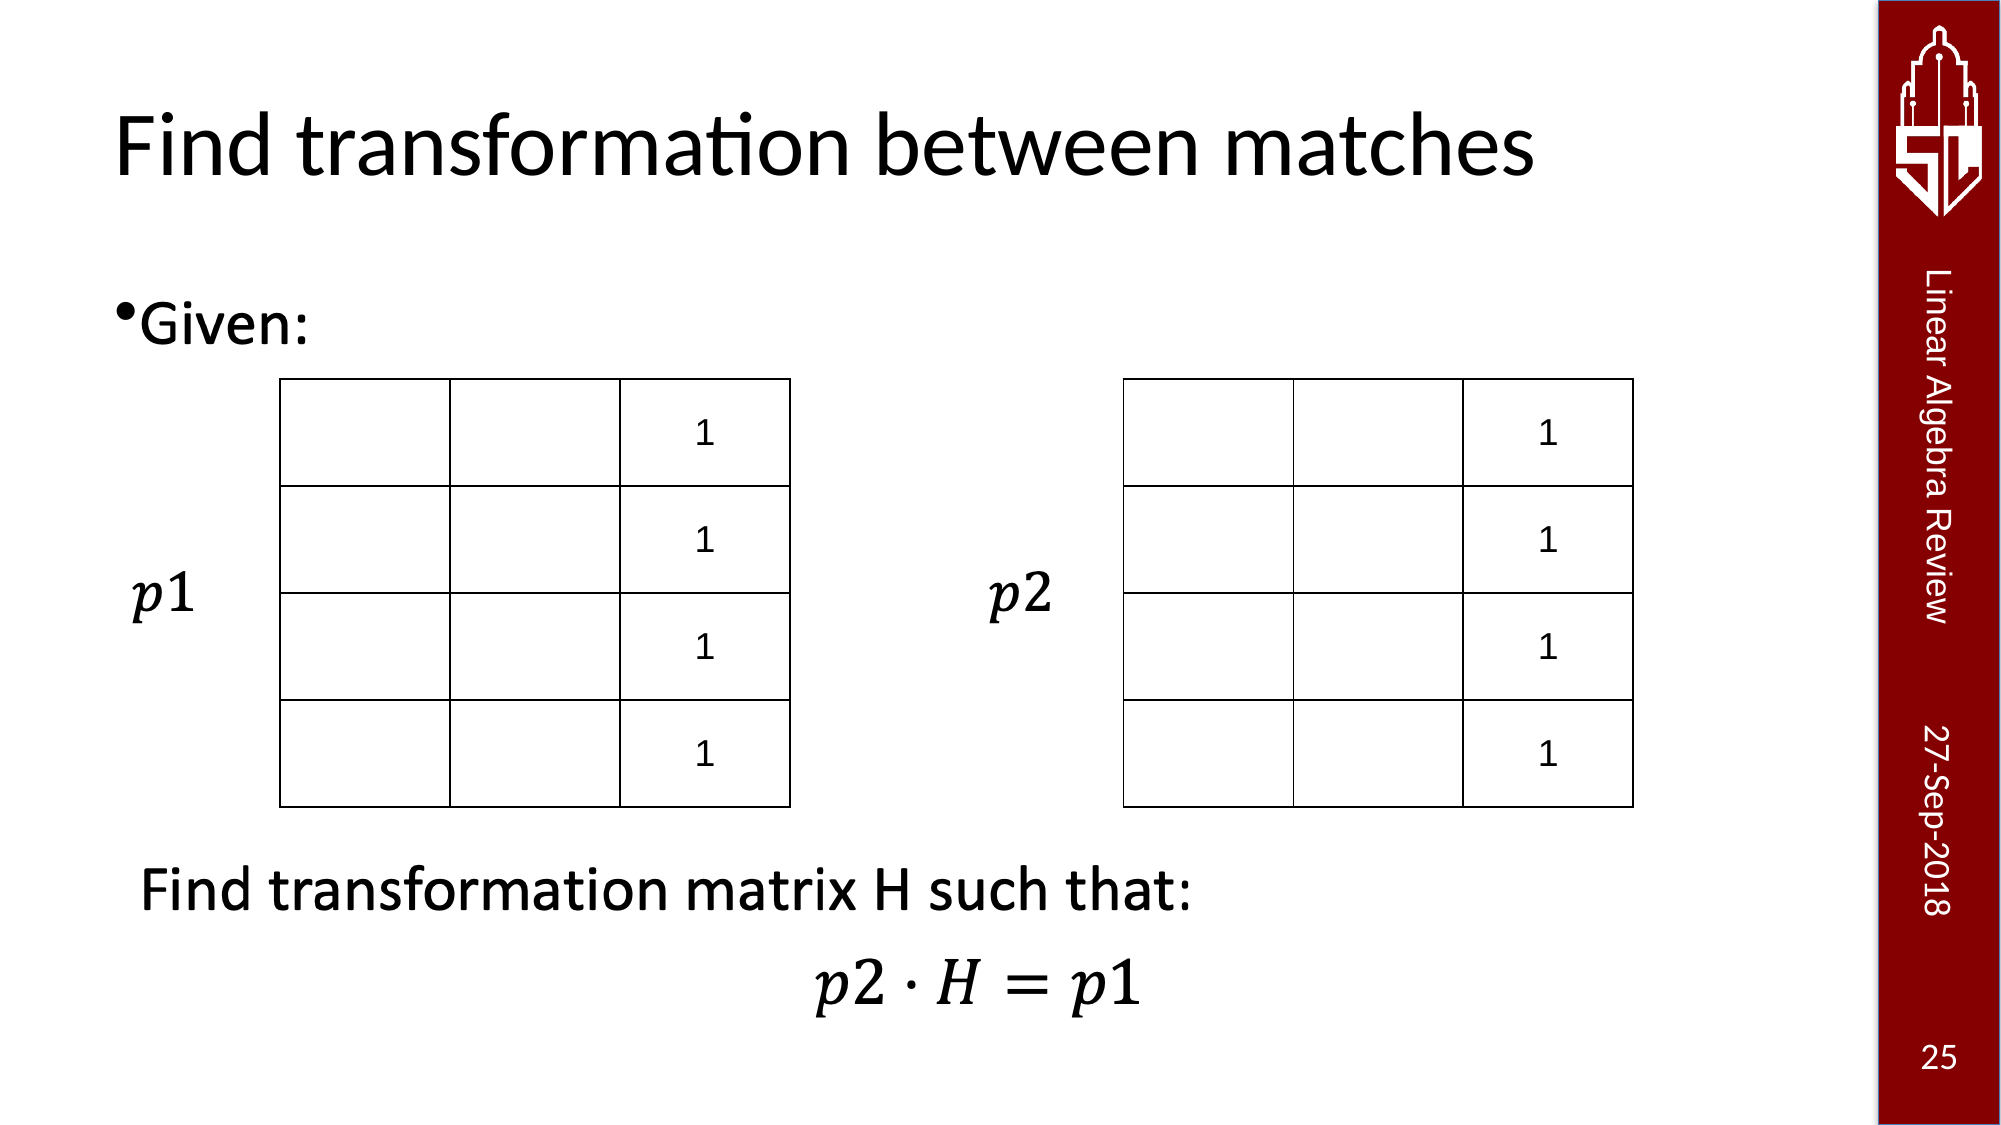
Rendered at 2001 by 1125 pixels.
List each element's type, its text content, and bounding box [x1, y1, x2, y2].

list [99, 262, 1835, 1080]
table_header [281, 380, 449, 485]
text_box [967, 550, 1077, 636]
table_header [1294, 380, 1462, 485]
table_cell 1 [621, 701, 789, 806]
table_header 1 [621, 380, 789, 485]
table_cell 1 [1464, 594, 1632, 699]
table_cell [1294, 487, 1462, 592]
table_header 1 [1464, 380, 1632, 485]
table_cell 1 [1464, 701, 1632, 806]
table_cell [1124, 487, 1293, 592]
table_cell 1 [621, 487, 789, 592]
table_cell [1294, 701, 1462, 806]
picture [1896, 25, 1982, 217]
table_cell [281, 594, 449, 699]
title Find transformation between matches [99, 45, 1835, 233]
table_cell [1124, 594, 1293, 699]
table_cell [1294, 594, 1462, 699]
table_cell [281, 701, 449, 806]
table_cell [281, 487, 449, 592]
table_cell 1 [1464, 487, 1632, 592]
table_cell [451, 487, 619, 592]
text_box [110, 550, 220, 636]
table_cell [451, 594, 619, 699]
table_cell 1 [621, 594, 789, 699]
table_header [1124, 380, 1293, 485]
table_cell [1124, 701, 1293, 806]
table_cell [451, 701, 619, 806]
table_header [451, 380, 619, 485]
